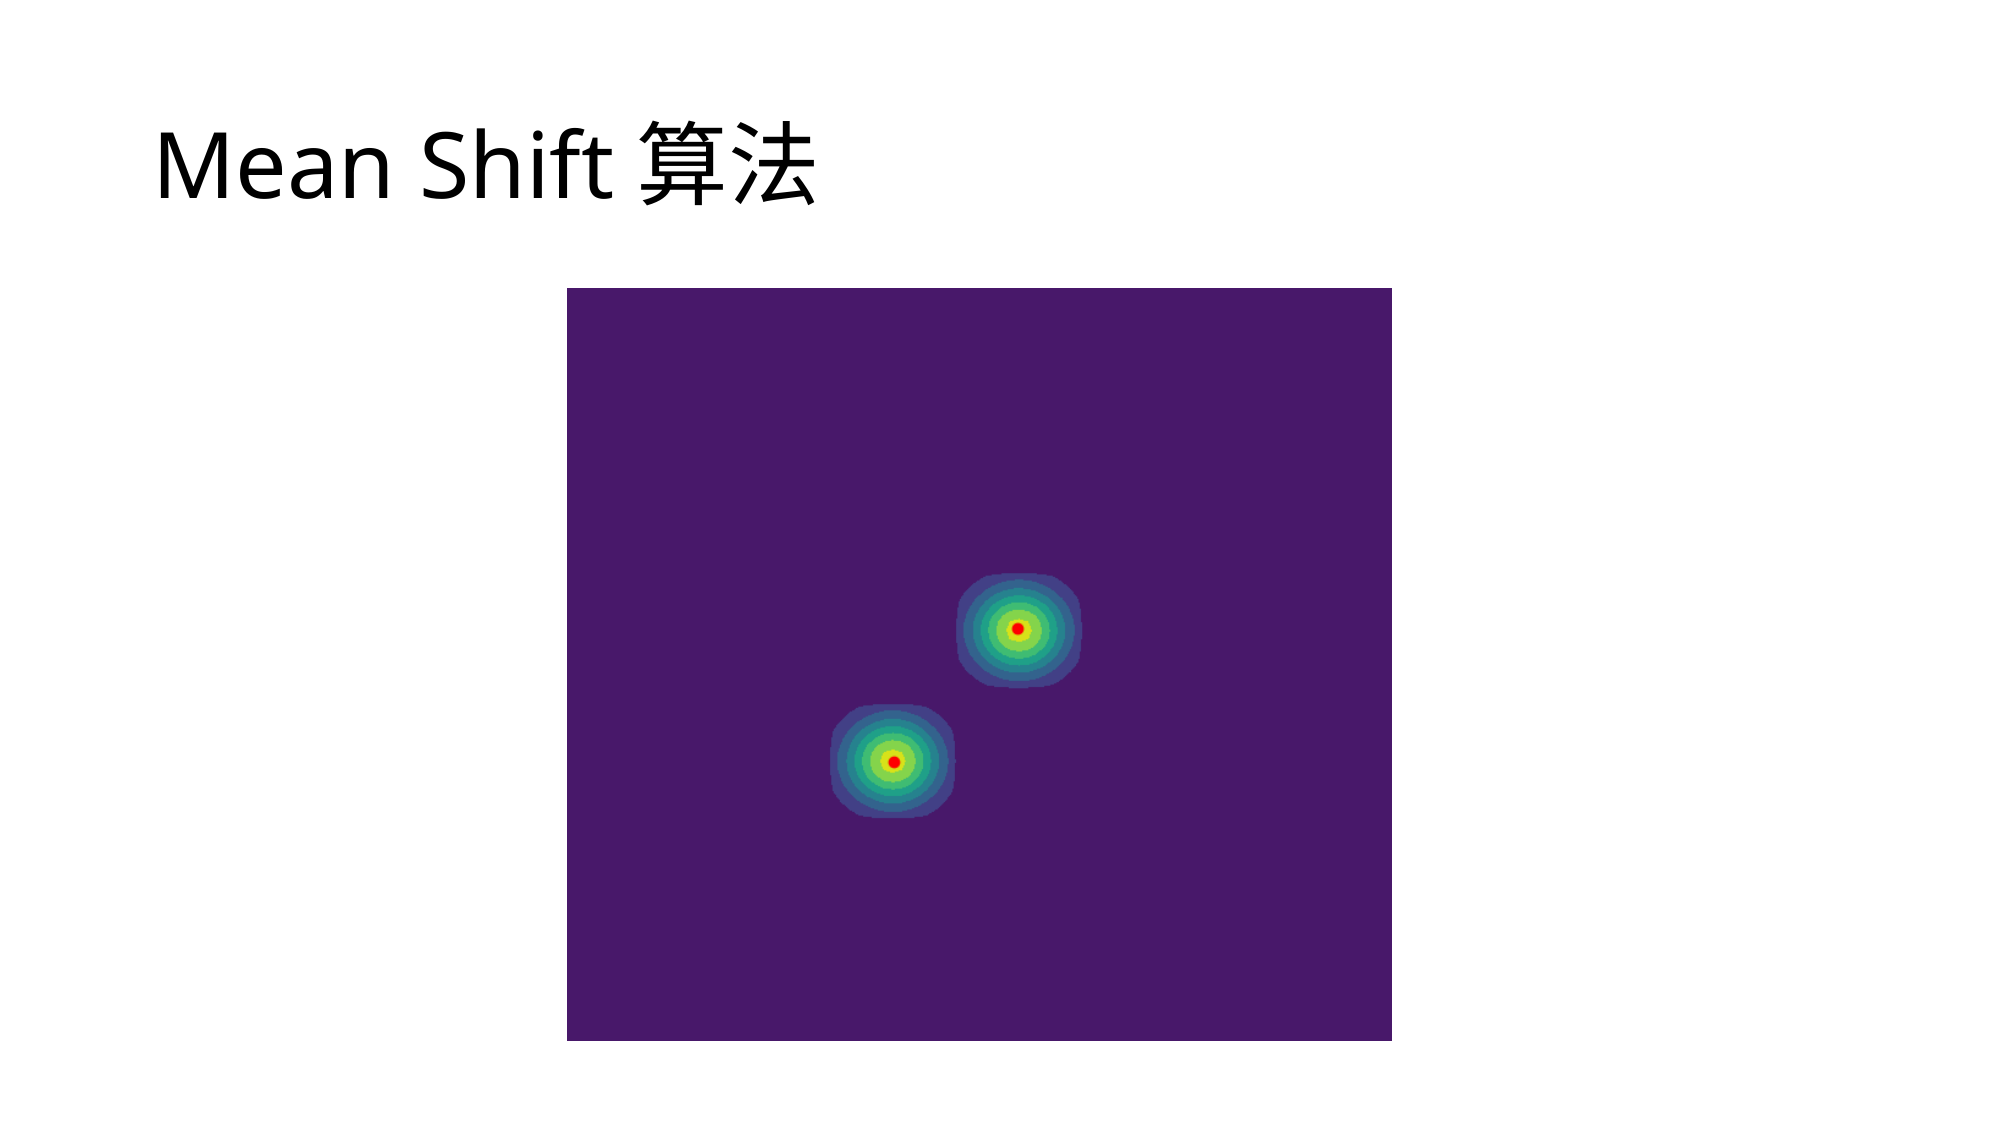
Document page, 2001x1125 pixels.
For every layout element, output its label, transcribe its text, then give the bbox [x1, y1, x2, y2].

title Mean Shift算法 [137, 59, 1863, 278]
picture [567, 288, 1392, 1041]
